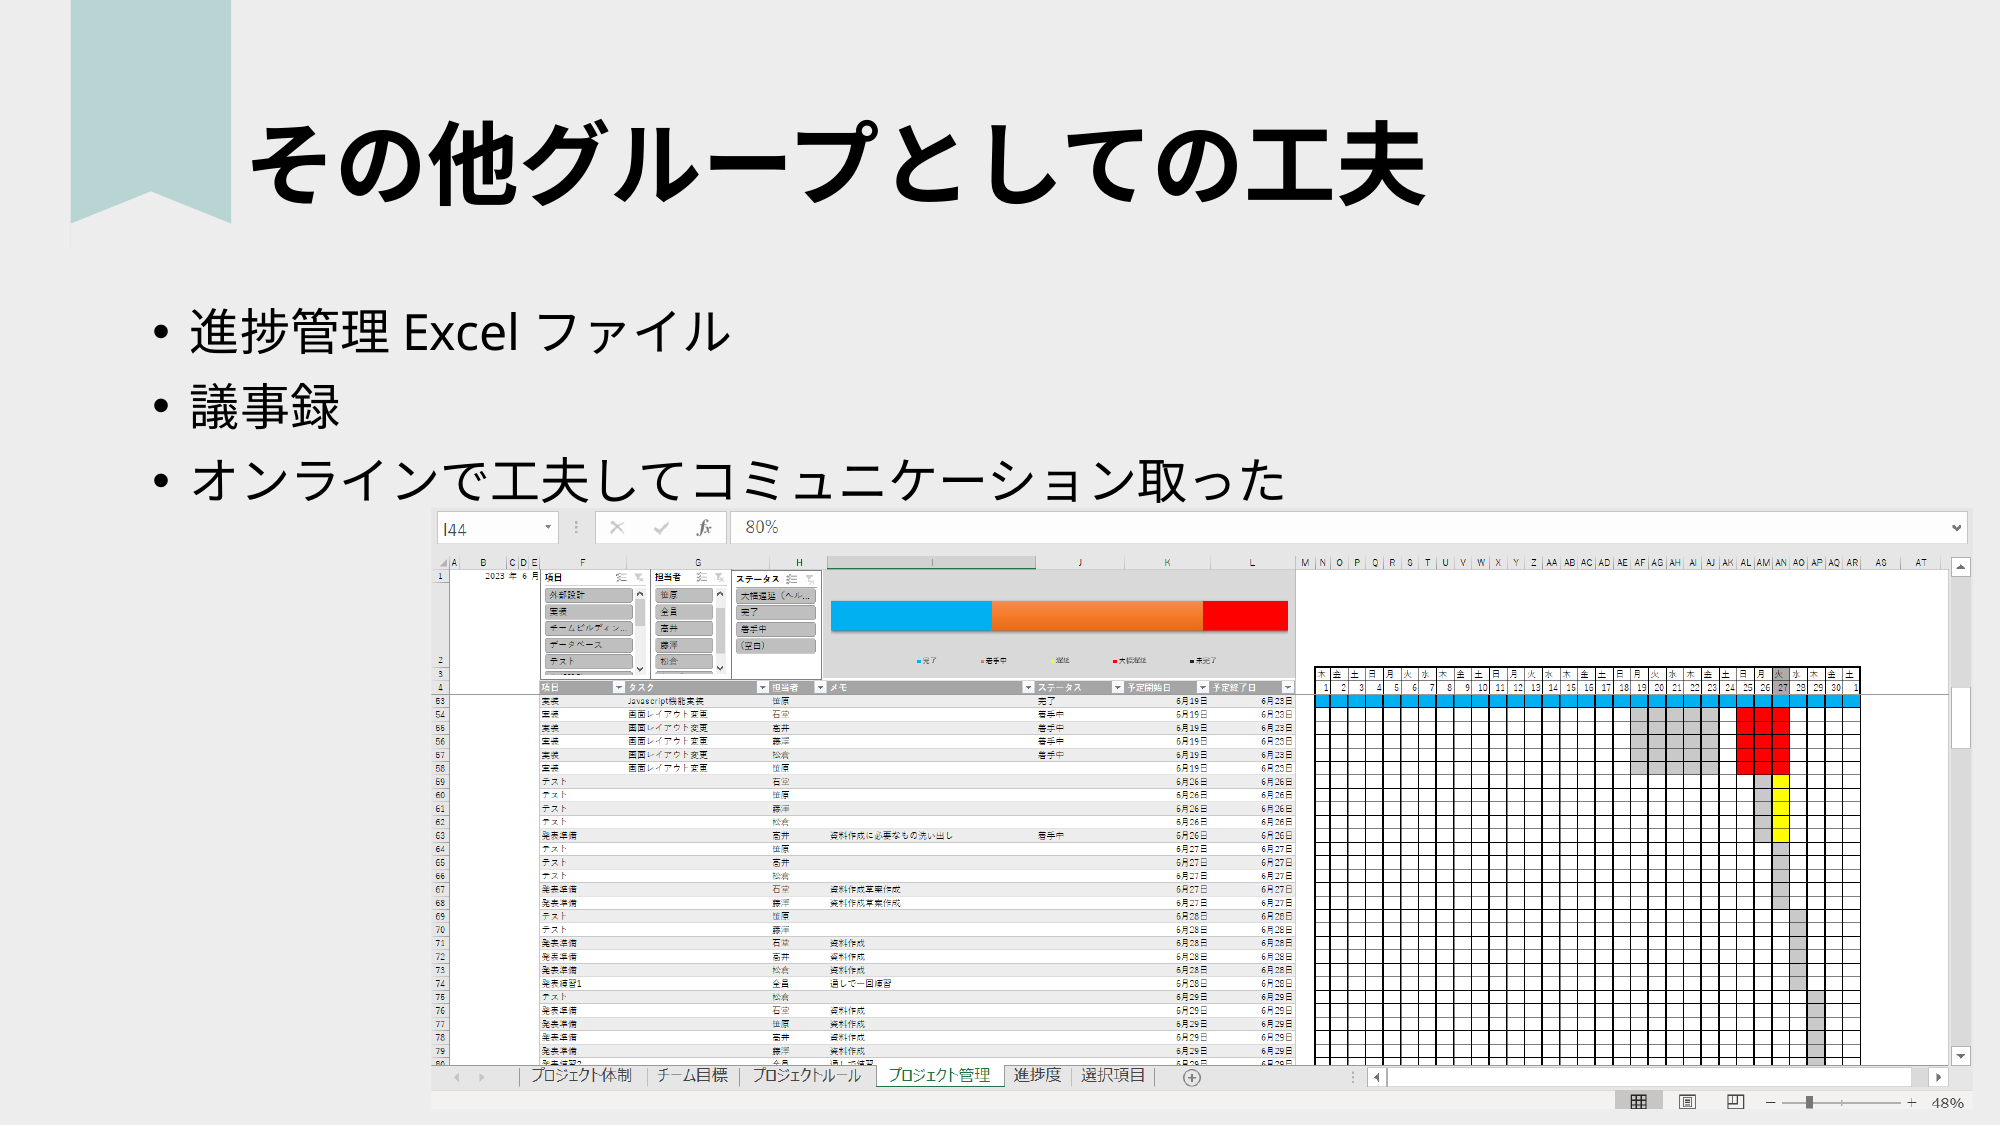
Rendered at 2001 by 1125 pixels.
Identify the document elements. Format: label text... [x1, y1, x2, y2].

picture [431, 508, 1973, 1109]
text_box [70, 0, 232, 250]
title その他グループとしての工夫 [137, 59, 1863, 278]
list 進捗管理Excelファイル 議事録 オンラインで工夫してコミュニケーション取った [137, 299, 1863, 1014]
